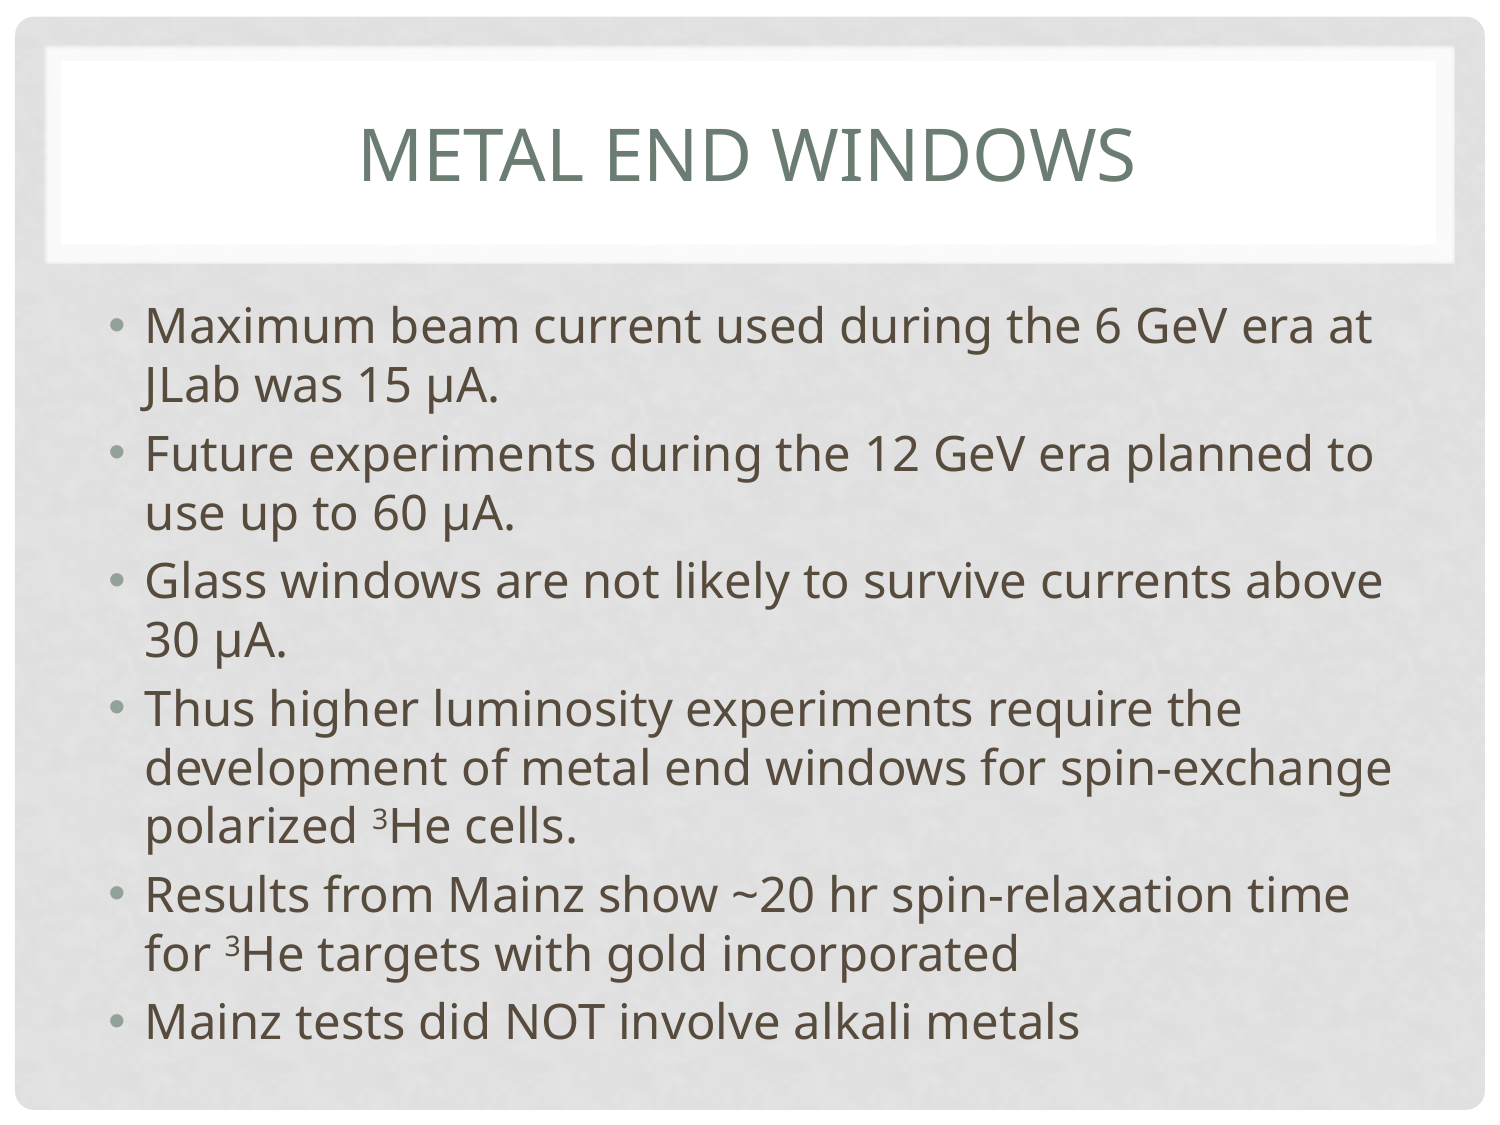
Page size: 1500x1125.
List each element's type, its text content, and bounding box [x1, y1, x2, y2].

list Maximum beam current used during the 6 GeV era at JLab was 15 μA. Future experiments during the 12 GeV era planned to use up to 60 μA. Glass windows are not likely to survive currents above 30 μA. Thus higher luminosity experiments require the development of metal end windows for spin-exchange polarized 3He cells. Results from Mainz show ~20 hr spin-relaxation time for 3He targets with gold incorporated Mainz tests did NOT involve alkali metals [75, 287, 1425, 1060]
title Metal end windows [69, 66, 1425, 238]
